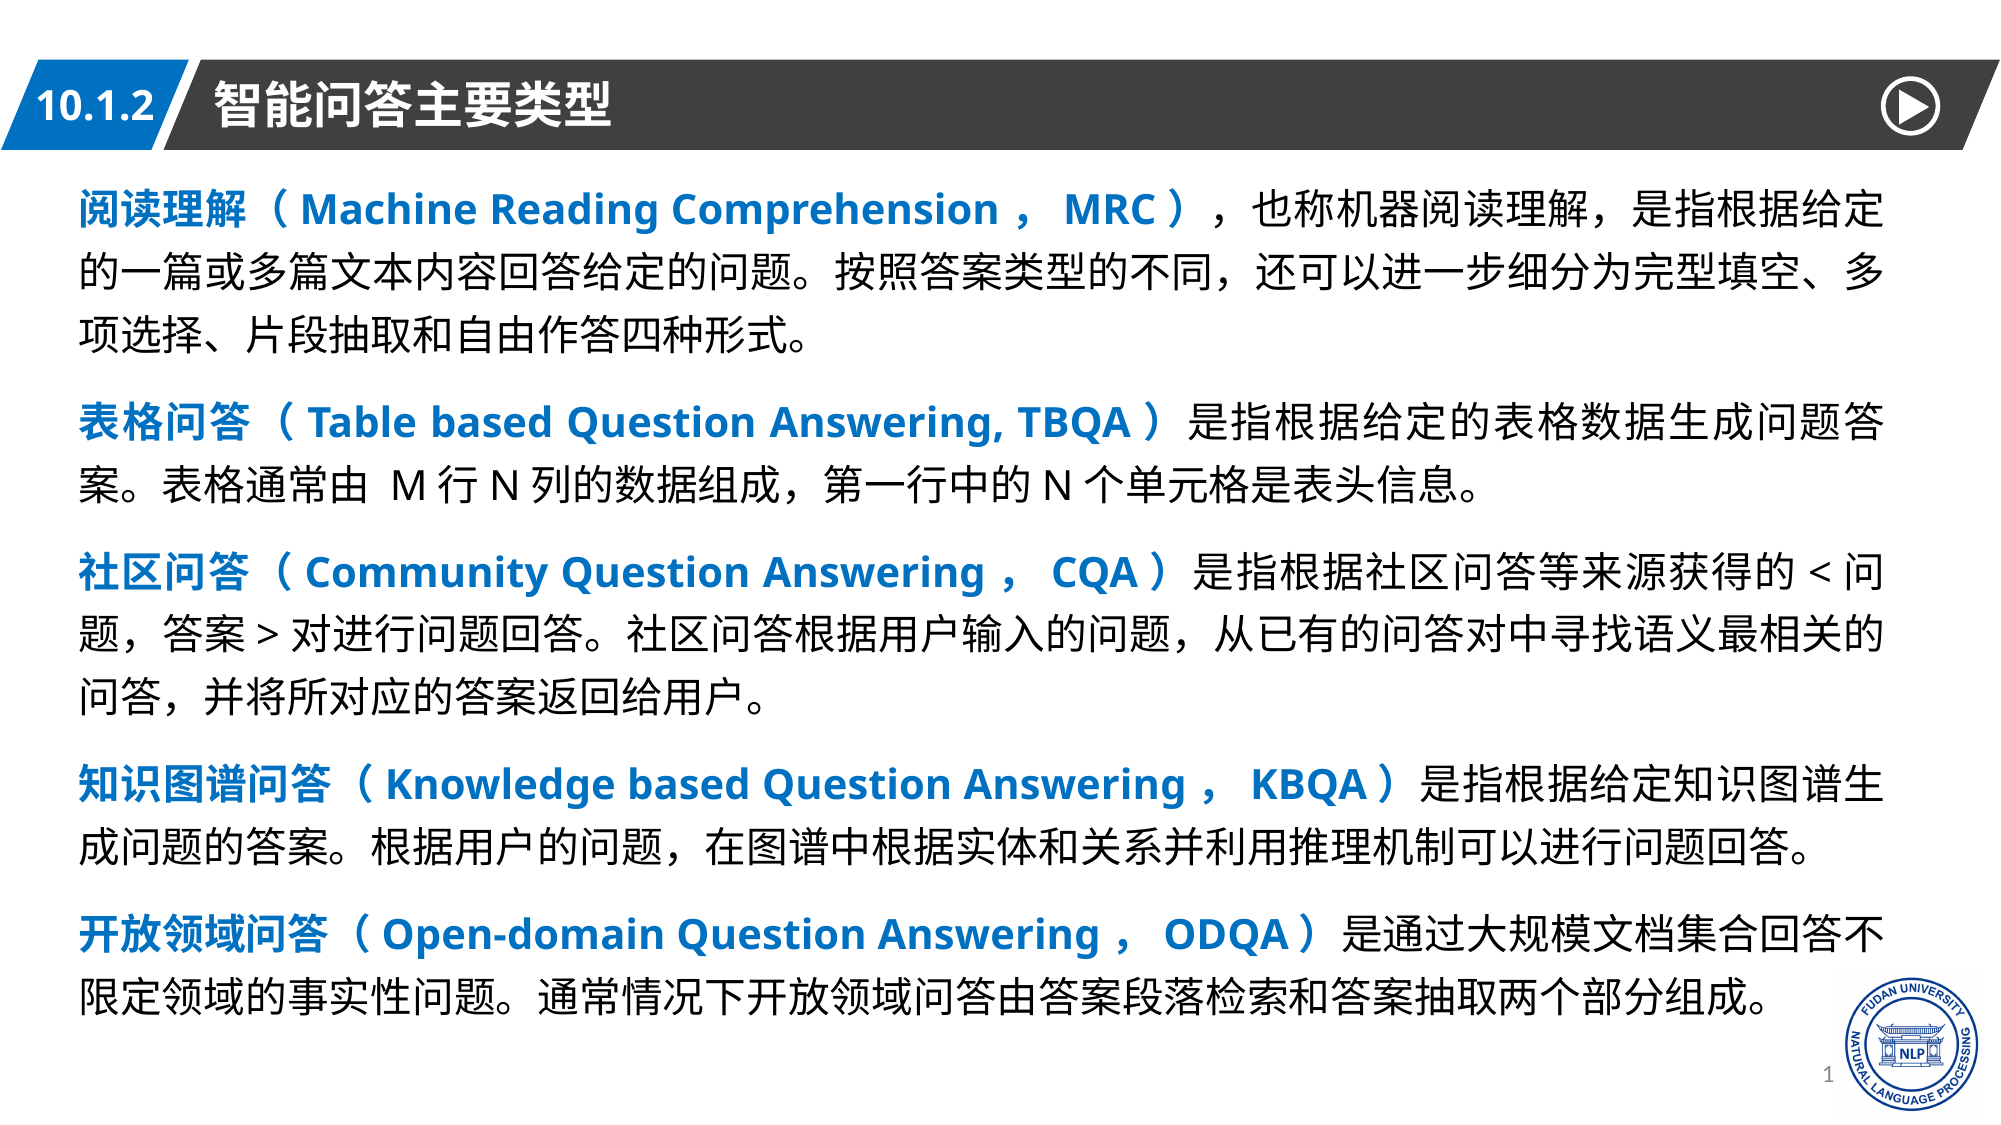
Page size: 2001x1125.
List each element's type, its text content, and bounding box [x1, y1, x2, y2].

text_box 10.1.2 [13, 71, 177, 136]
text_box [33, 59, 189, 89]
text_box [1883, 78, 1939, 134]
slide_number 12 [1412, 1042, 1863, 1103]
text_box [1, 121, 158, 150]
text_box 智能问答主要类型 [198, 66, 629, 142]
text_box [163, 59, 2000, 150]
text_box 阅读理解（Machine Reading Comprehension，MRC），也称机器阅读理解，是指根据给定的一篇或多篇文本内容回答给定的问题。按照答案类型的不同，还可以进一步细分为完型填空、多项选择、片段抽取和自由作答四种形式。 表格问答（Table based Question Answering, TBQA）是指根据给定的表格数据生成问题答案。表格通常由 M行N列的数据组成，第一行中的N个单元格是表头信息。 社区问答（Community Question Answering，CQA）是指根据社区问答等来源获得的<问题，答案>对进行问题回答。社区问答根据用户输入的问题，从已有的问答对中寻找语义最相关的问答，并将所对应的答案返回给用户。 知识图谱问答（Knowledge based Question Answering，KBQA）是指根据给定知识图谱生成问题的答案。根据用户的问题，在图谱中根据实体和关系并利用推理机制可以进行问题回答。 开放领域问答（Open-domain Question Answering，ODQA）是通过大规模文档集合回答不限定领域的事实性问题。通常情况下开放领域问答由答案段落检索和答案抽取两个部分组成。 [63, 163, 1900, 1028]
picture [1834, 972, 1985, 1117]
